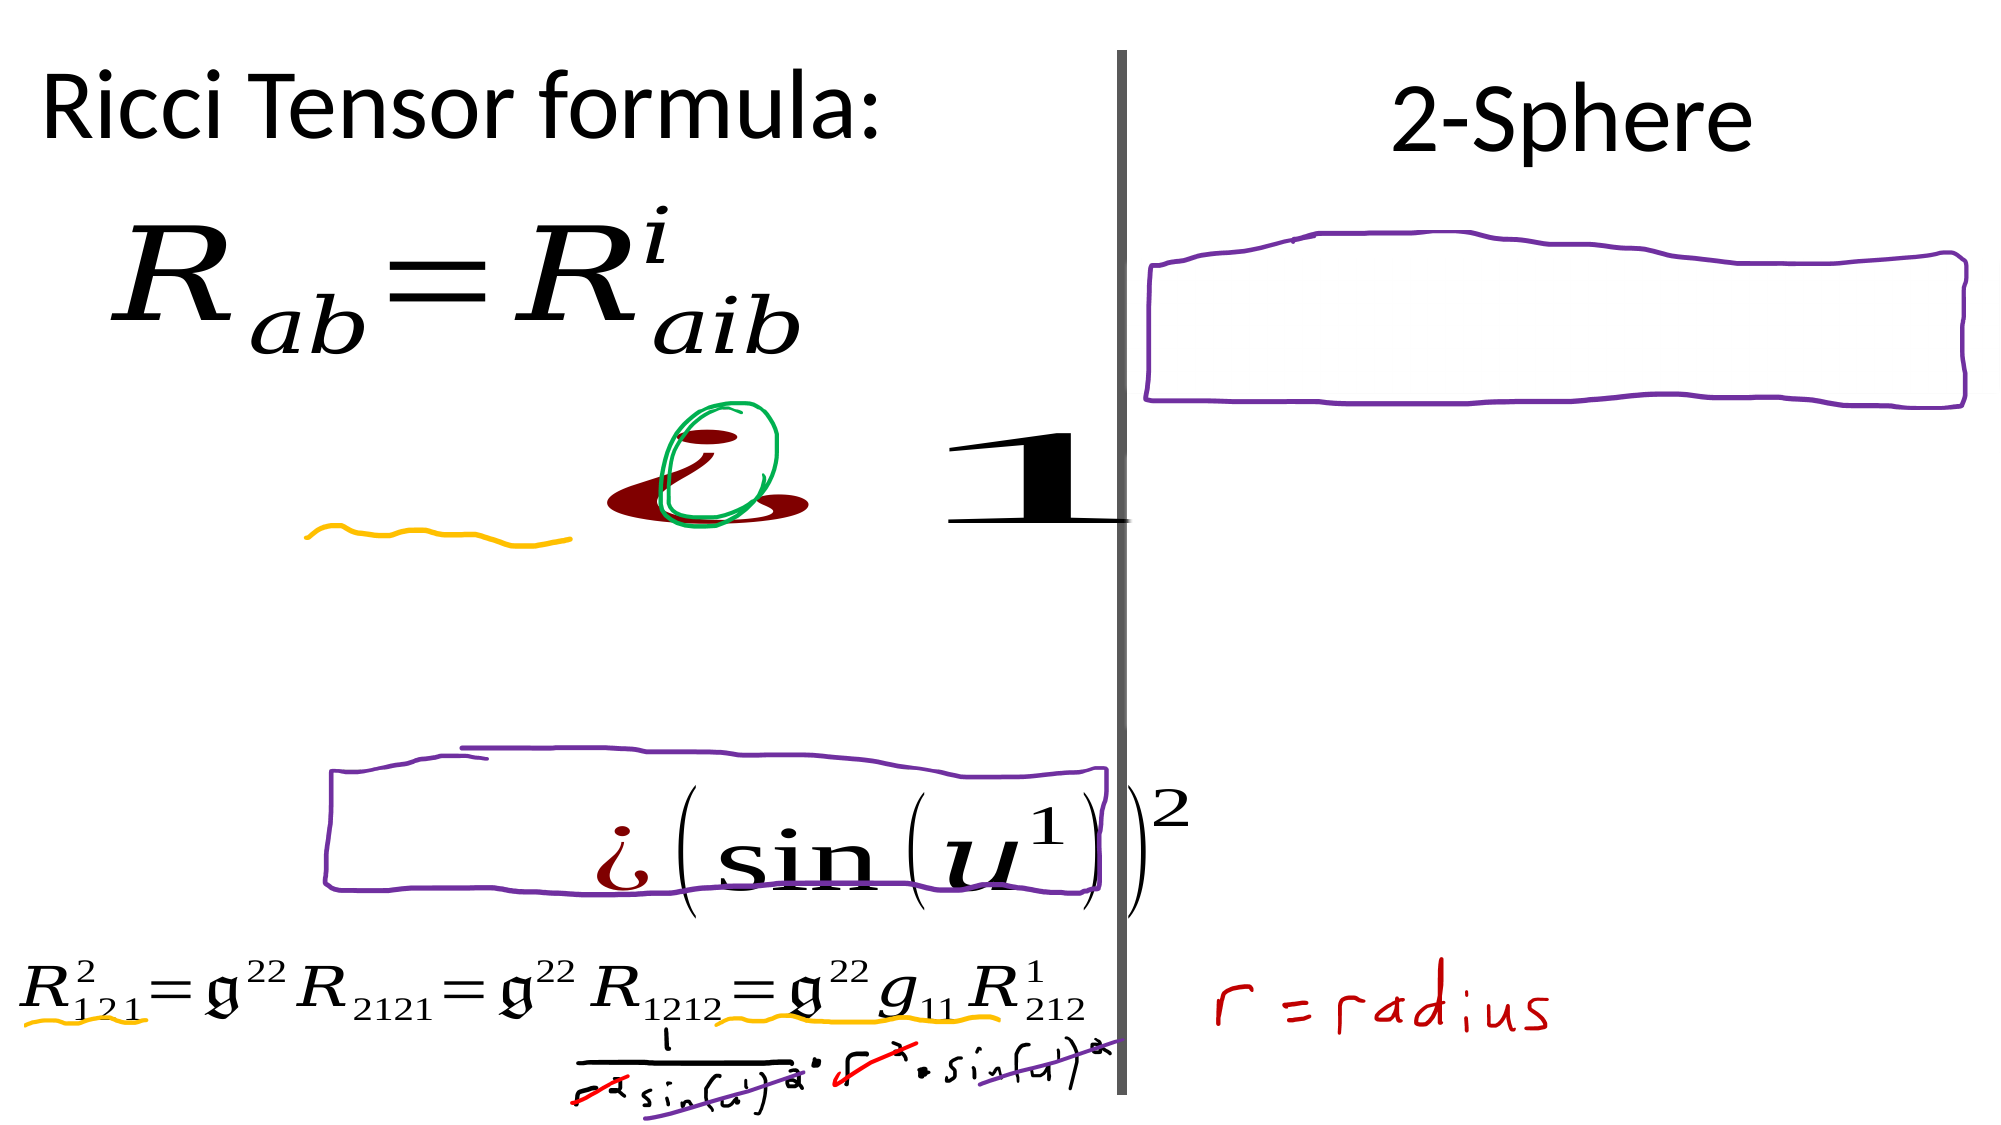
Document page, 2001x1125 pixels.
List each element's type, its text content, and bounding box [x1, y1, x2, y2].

picture [24, 230, 1978, 1125]
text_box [41, 403, 1195, 926]
text_box Ricci Tensor formula: [26, 31, 911, 167]
